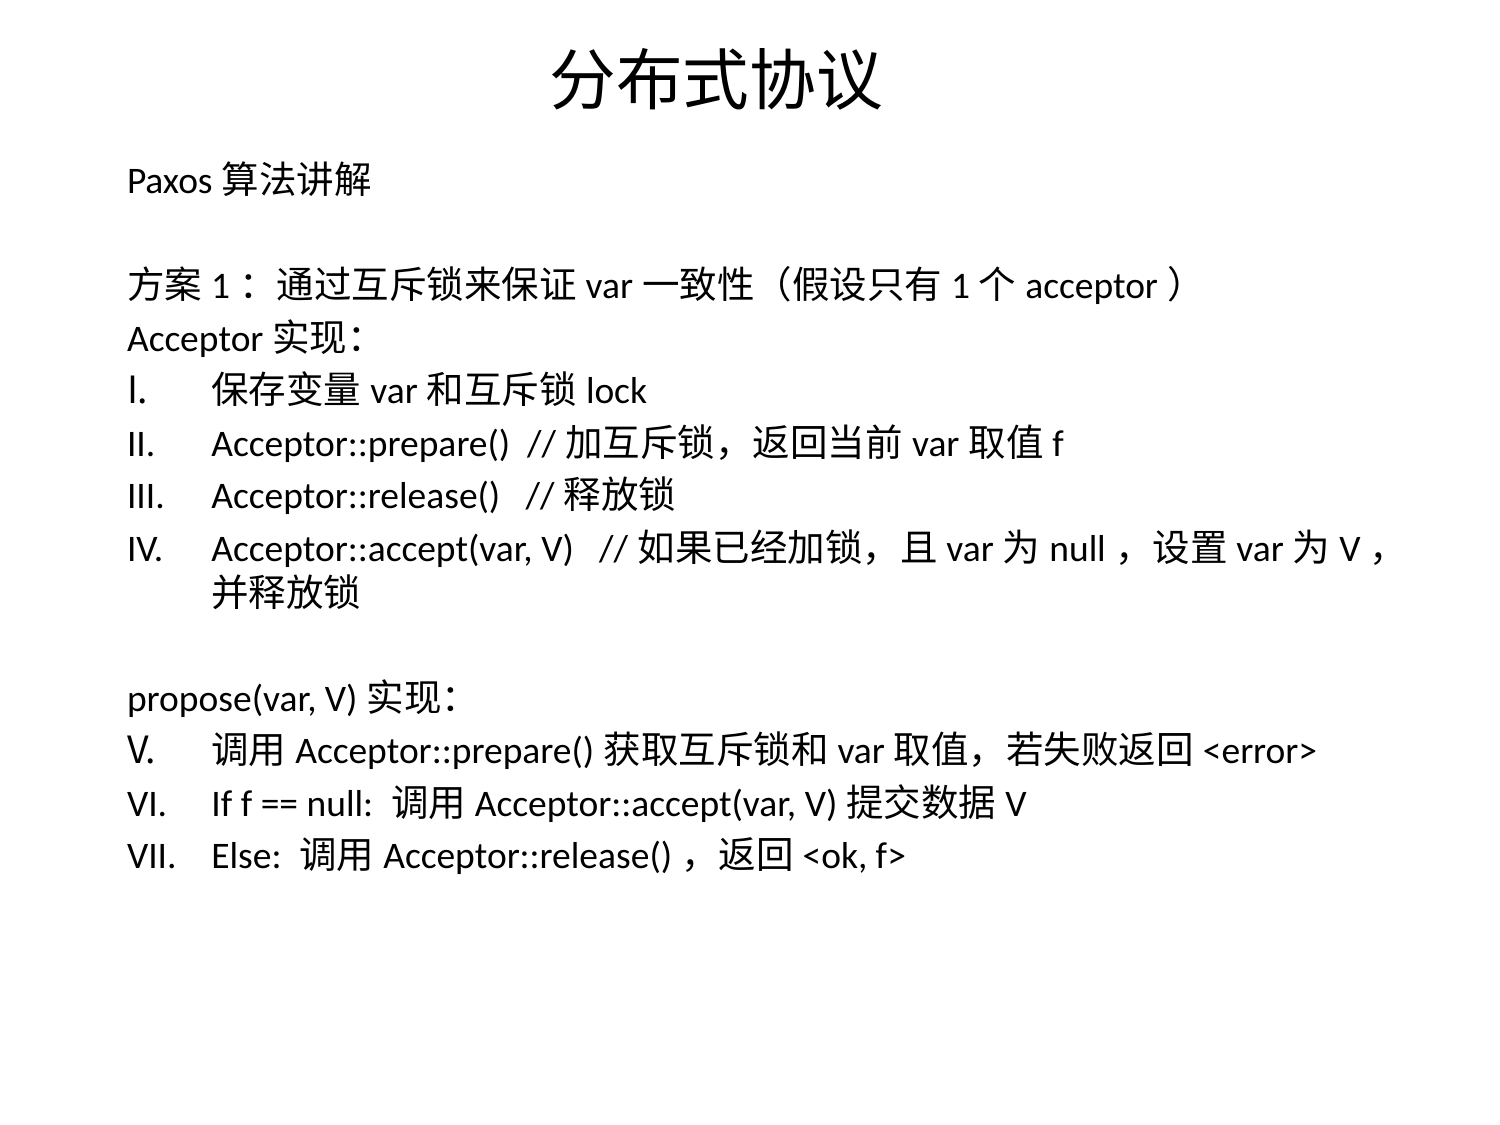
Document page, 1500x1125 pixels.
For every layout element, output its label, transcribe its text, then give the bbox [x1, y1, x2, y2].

list Paxos算法讲解 方案1：通过互斥锁来保证var一致性（假设只有1个acceptor） Acceptor实现： 保存变量var和互斥锁lock Acceptor::prepare() //加互斥锁，返回当前var取值f Acceptor::release() //释放锁 Acceptor::accept(var, V) //如果已经加锁，且var为null，设置var为V，并释放锁 propose(var, V)实现： 调用Acceptor::prepare()获取互斥锁和var取值，若失败返回<error> If f == null: 调用Acceptor::accept(var, V)提交数据V Else: 调用Acceptor::release()，返回<ok, f> [112, 149, 1430, 1071]
title 分布式协议 [41, 0, 1392, 172]
